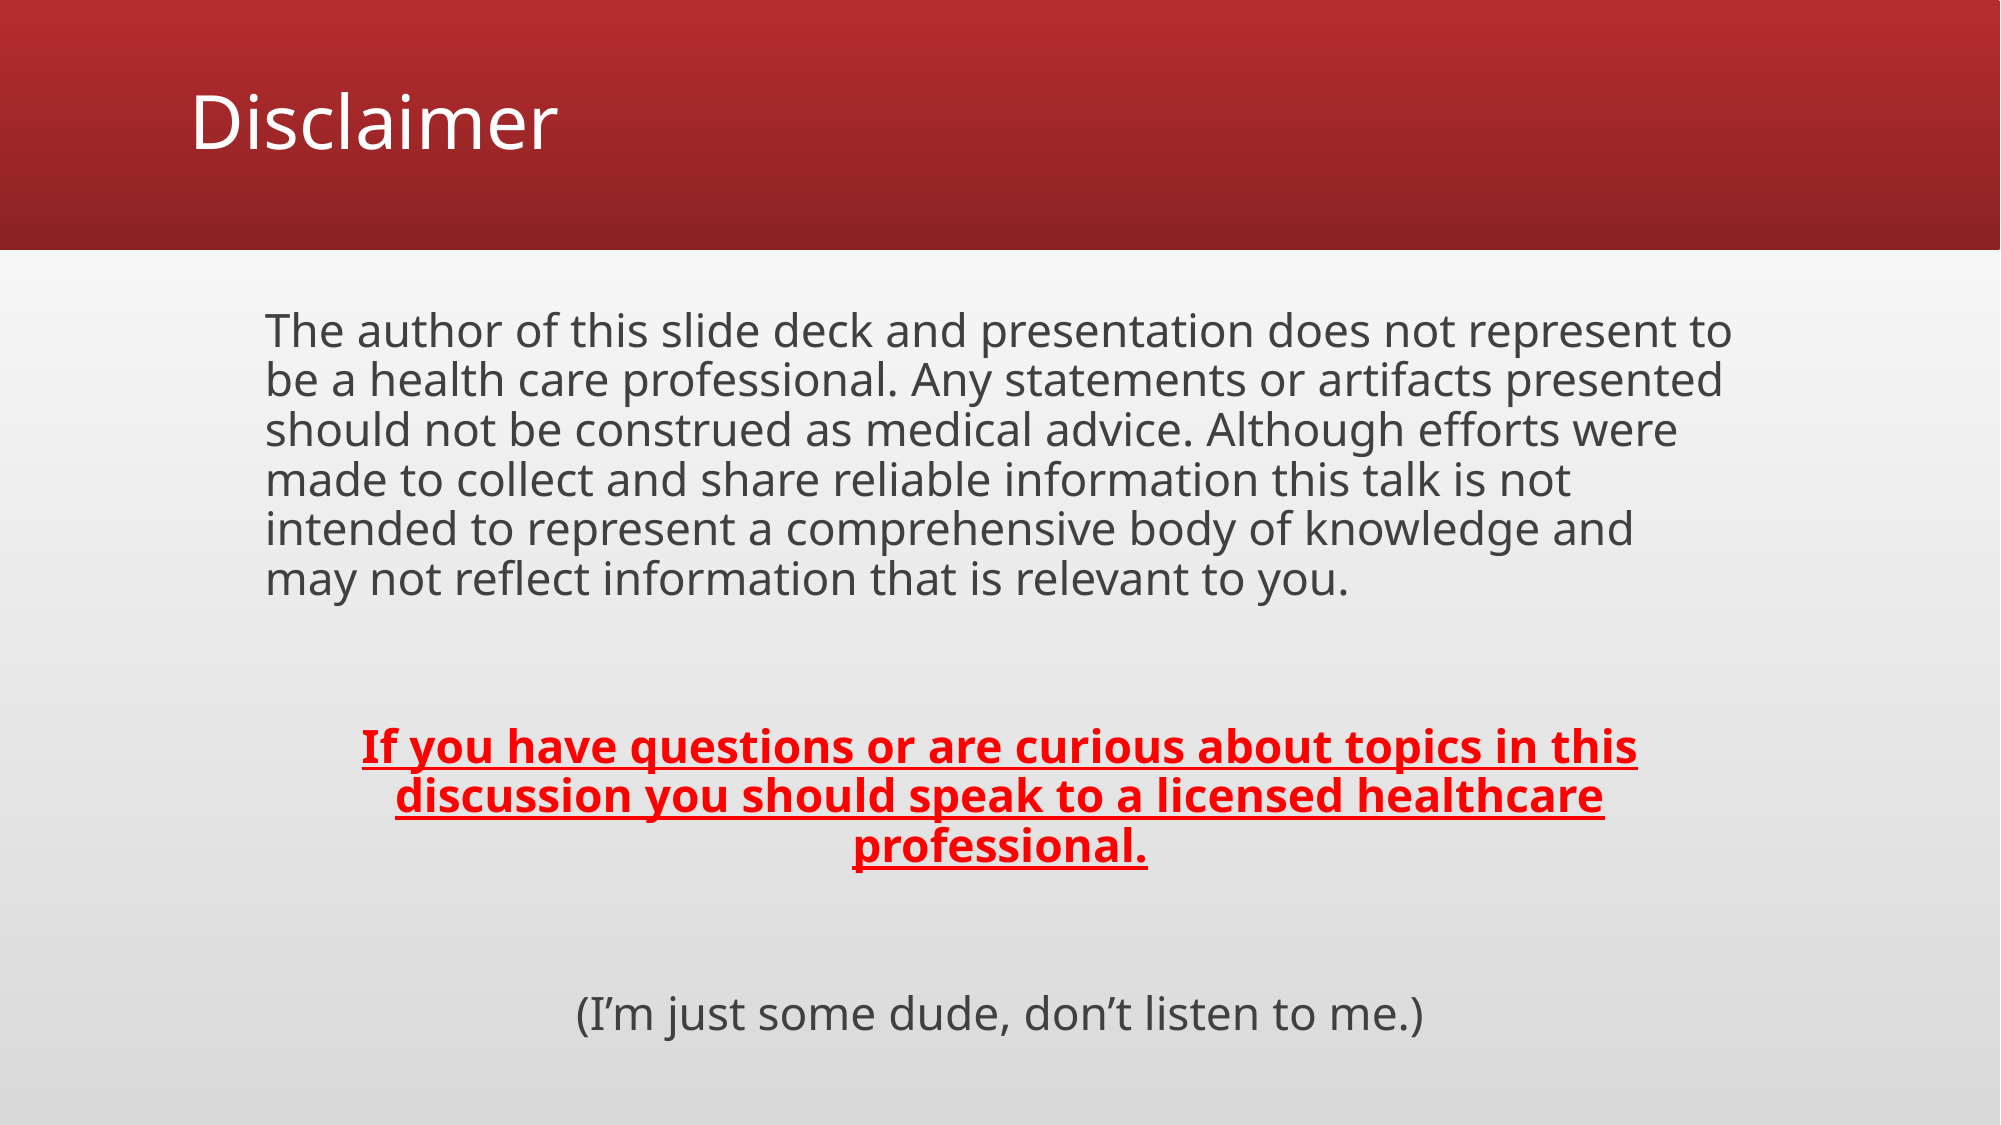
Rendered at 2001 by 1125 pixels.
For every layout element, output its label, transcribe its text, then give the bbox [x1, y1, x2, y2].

title Disclaimer [174, 16, 1825, 234]
list The author of this slide deck and presentation does not represent to be a health care professional. Any statements or artifacts presented should not be construed as medical advice. Although efforts were made to collect and share reliable information this talk is not intended to represent a comprehensive body of knowledge and may not reflect information that is relevant to you. If you have questions or are curious about topics in this discussion you should speak to a licensed healthcare professional. (I’m just some dude, don’t listen to me.) [249, 299, 1750, 1050]
